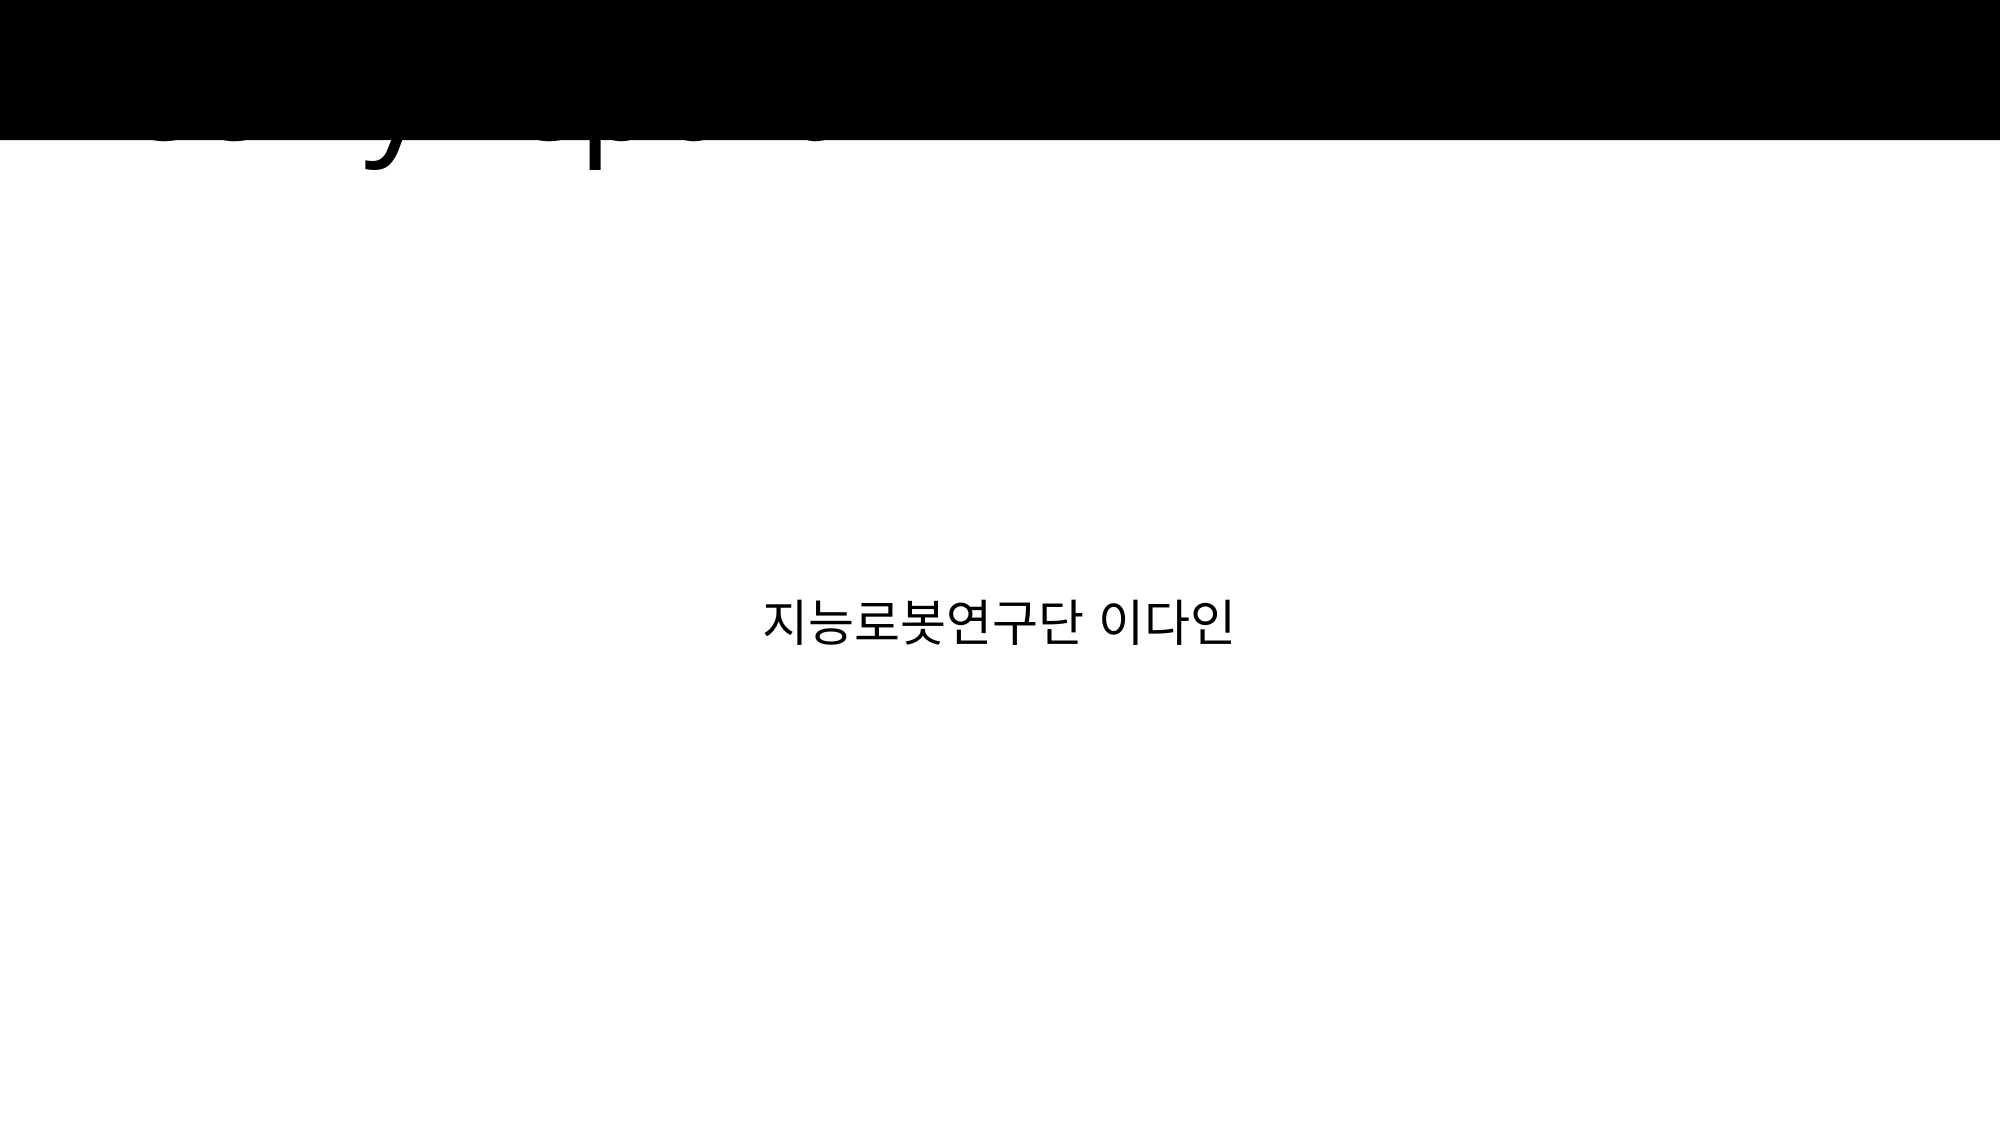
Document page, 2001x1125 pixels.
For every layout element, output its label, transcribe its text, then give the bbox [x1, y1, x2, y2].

subtitle 지능로봇연구단 이다인 [249, 590, 1750, 863]
title weekly report [0, 141, 856, 176]
text_box [0, 0, 2000, 141]
